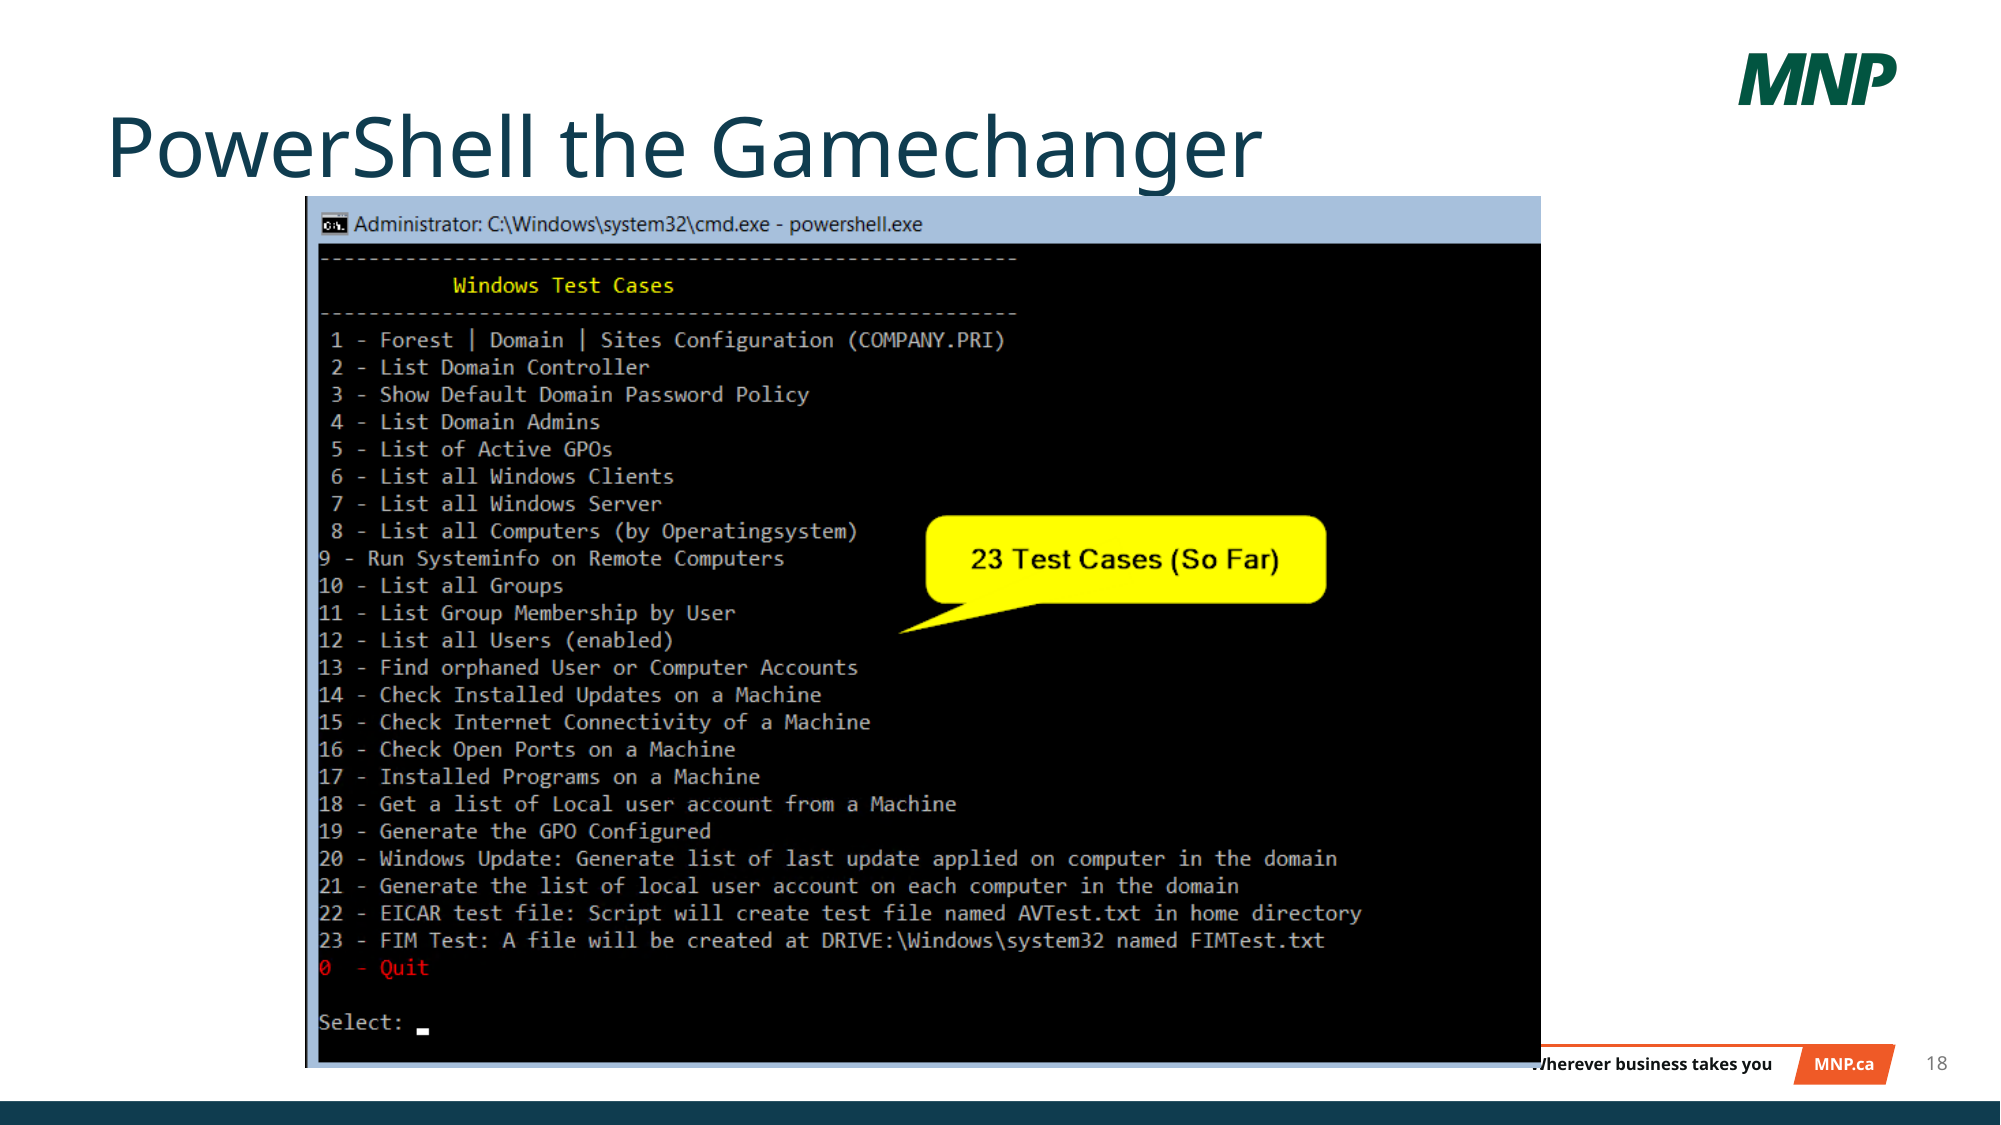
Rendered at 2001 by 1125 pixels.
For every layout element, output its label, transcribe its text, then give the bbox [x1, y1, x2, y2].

text_box [923, 79, 1924, 140]
picture [305, 196, 1541, 1068]
picture [1733, 48, 1905, 79]
slide_number 18 [1895, 1043, 1978, 1085]
title PowerShell the Gamechanger [105, 105, 1896, 197]
text_box [103, 667, 1895, 1085]
